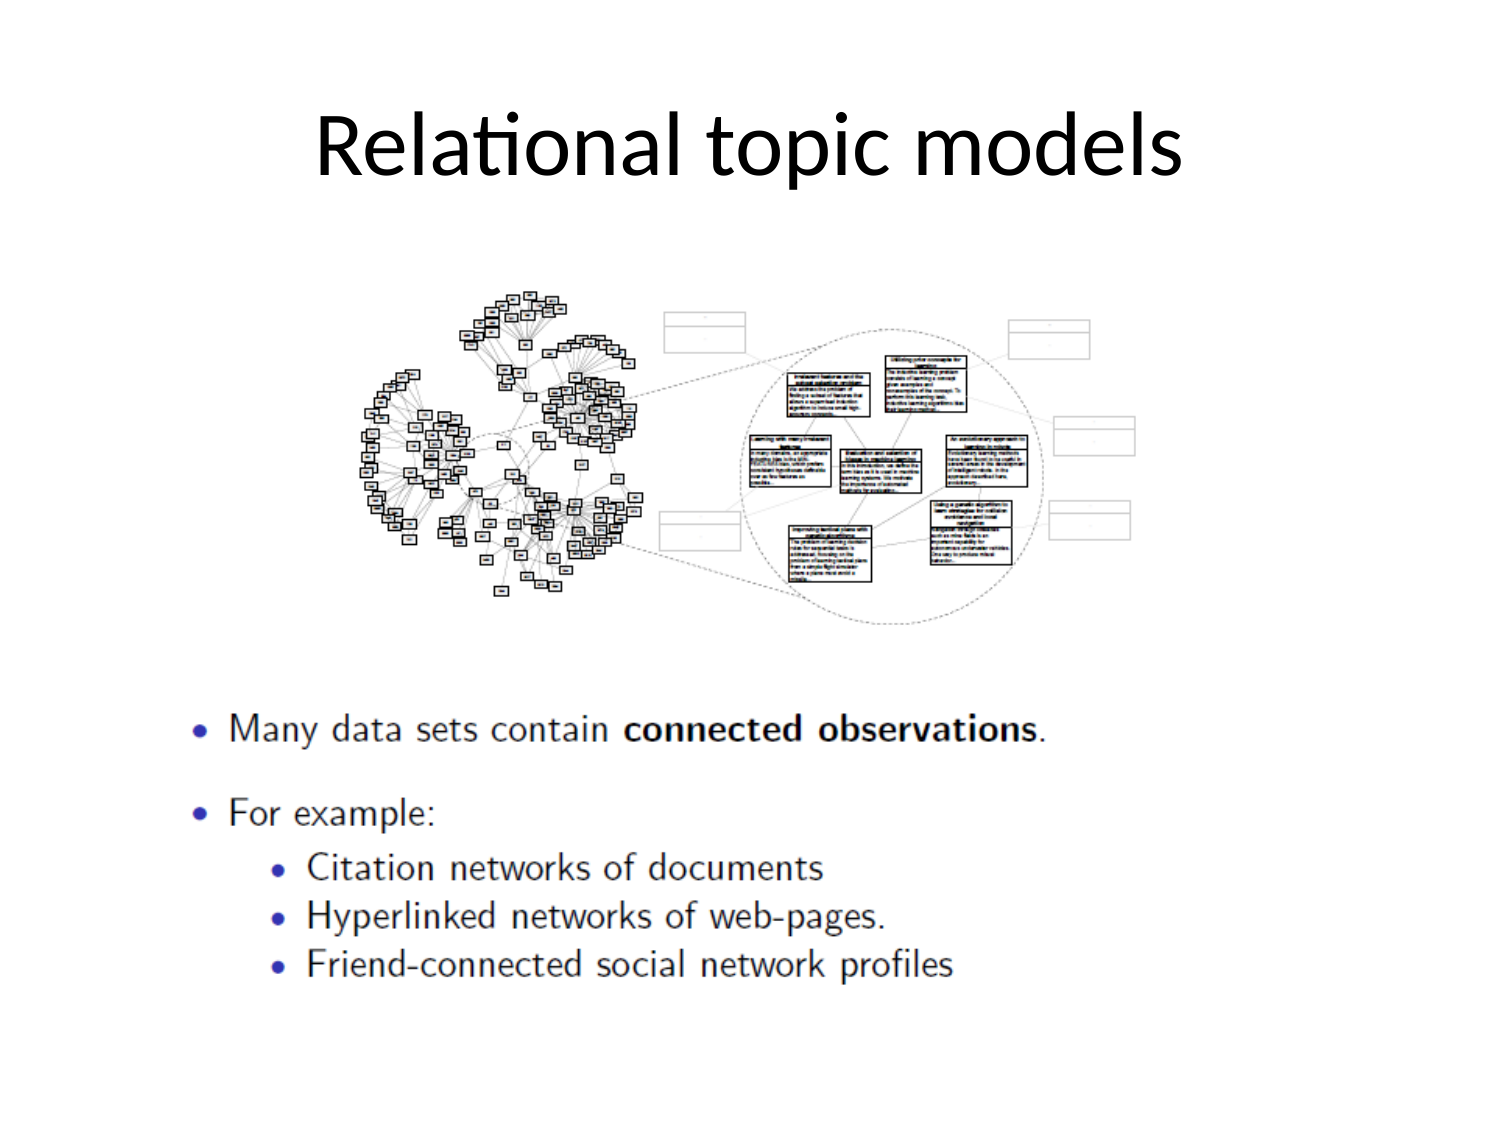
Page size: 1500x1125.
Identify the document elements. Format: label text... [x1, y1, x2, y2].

title Relational topic models [75, 45, 1425, 233]
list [137, 262, 1337, 1056]
